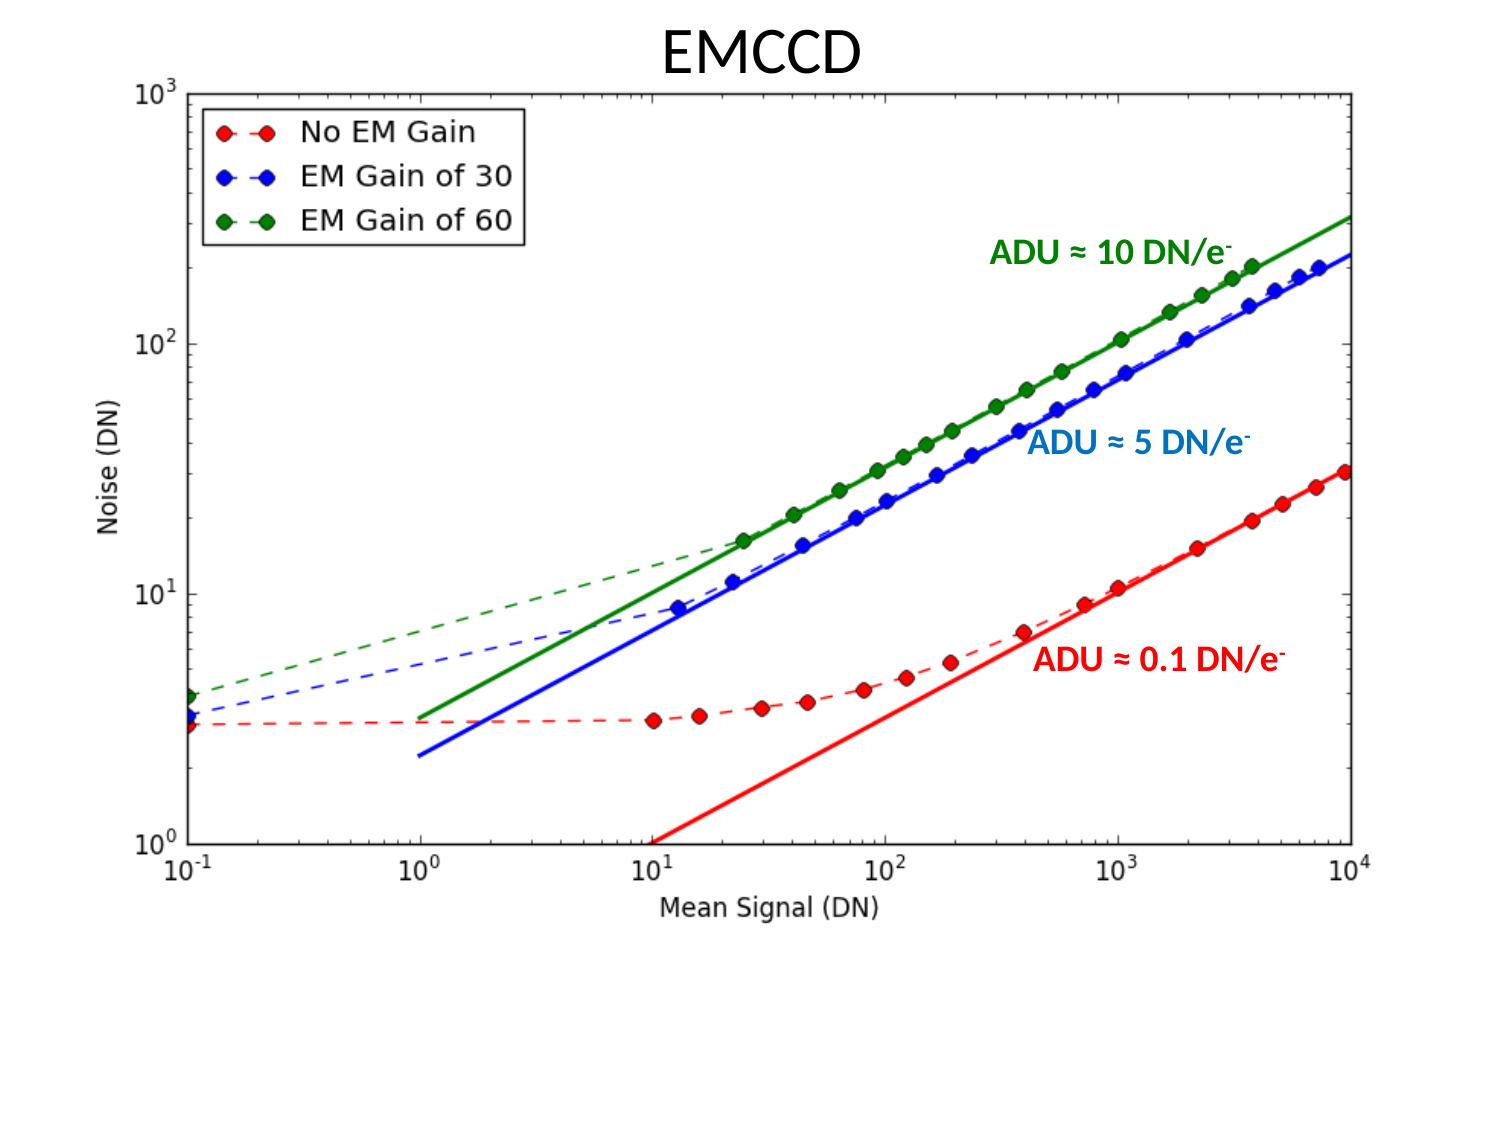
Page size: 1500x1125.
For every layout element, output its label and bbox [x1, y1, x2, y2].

picture [0, 0, 1500, 937]
